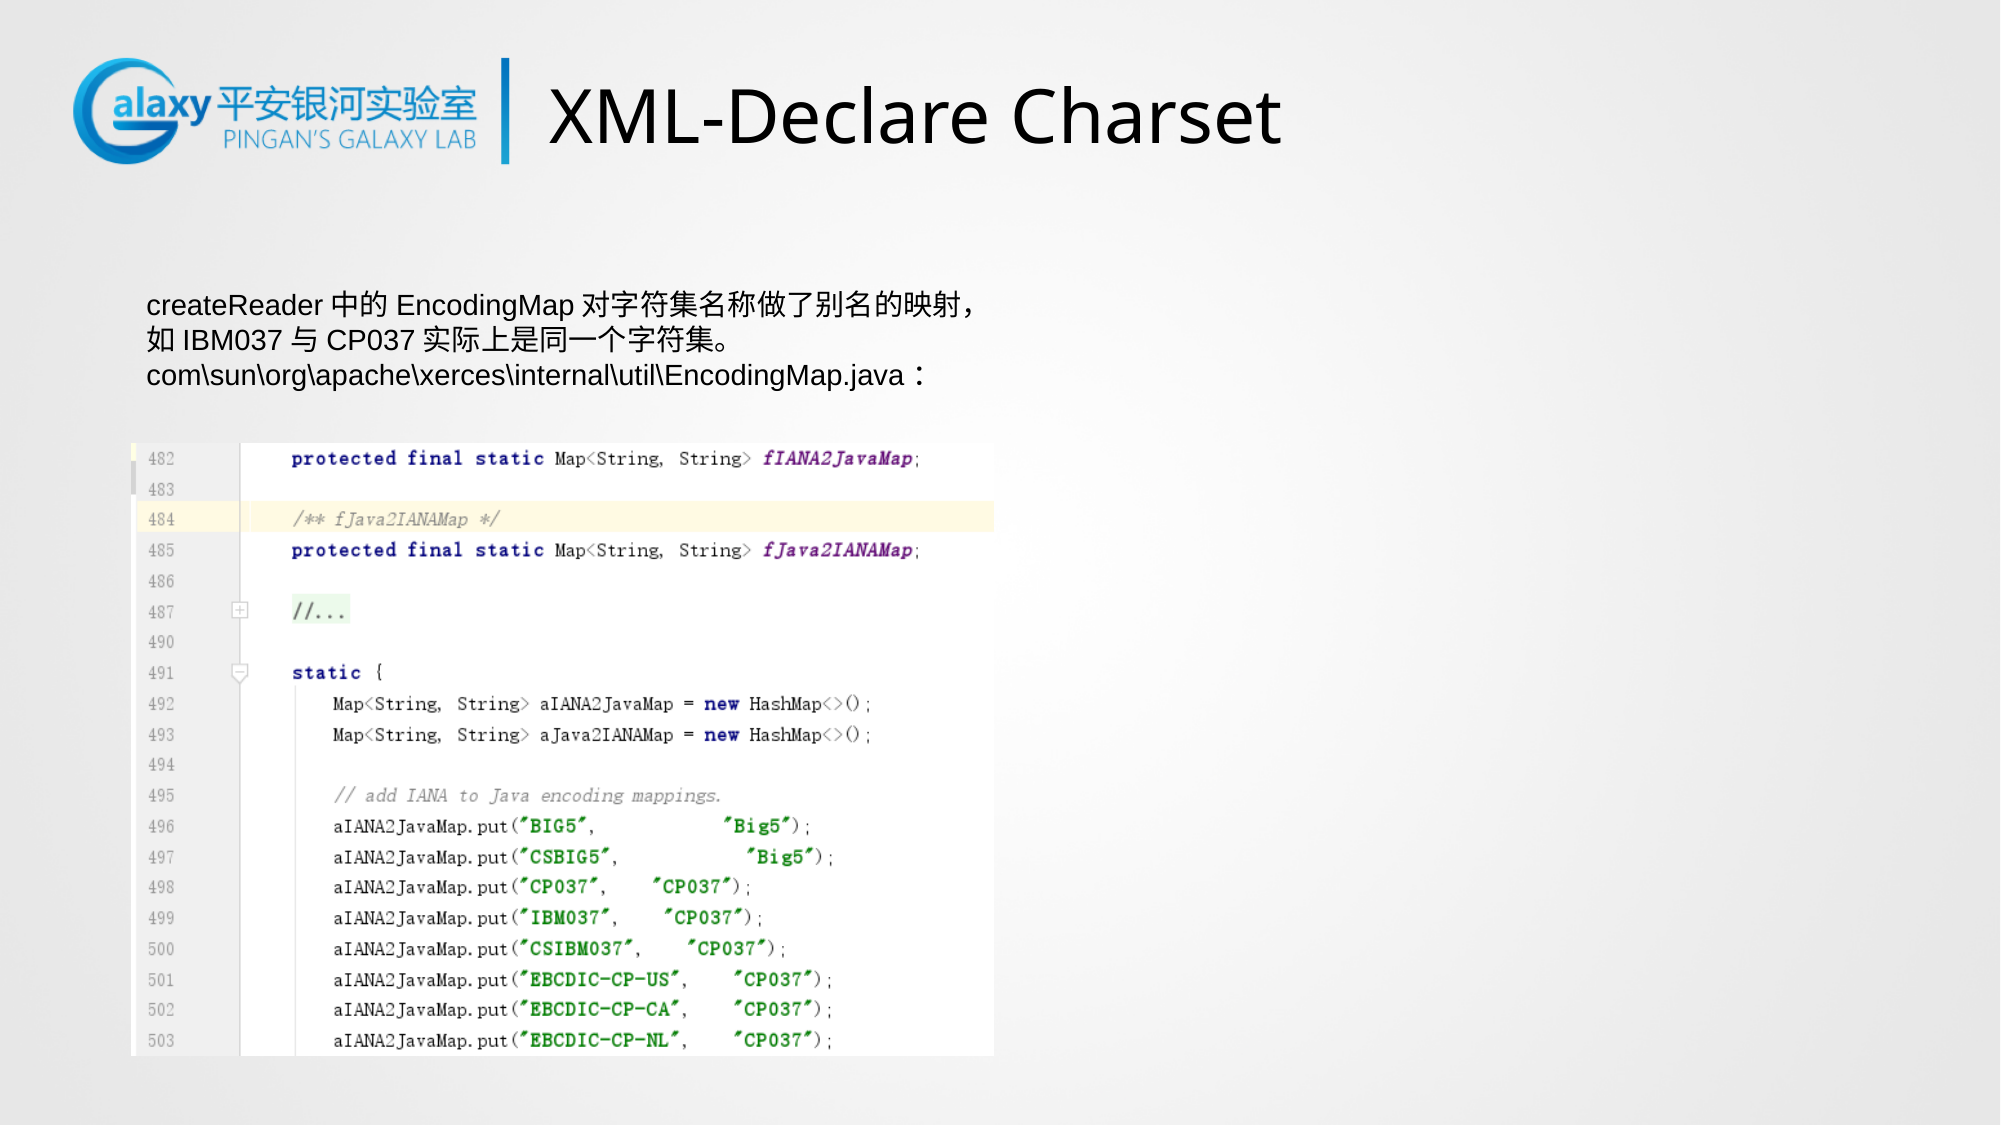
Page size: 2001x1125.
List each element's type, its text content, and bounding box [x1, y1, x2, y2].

text_box createReader中的EncodingMap对字符集名称做了别名的映射，如IBM037与CP037实际上是同一个字符集。 com\sun\org\apache\xerces\internal\util\EncodingMap.java： [131, 278, 1032, 399]
picture [0, 0, 2001, 1125]
title XML-Declare Charset [534, 10, 1863, 229]
